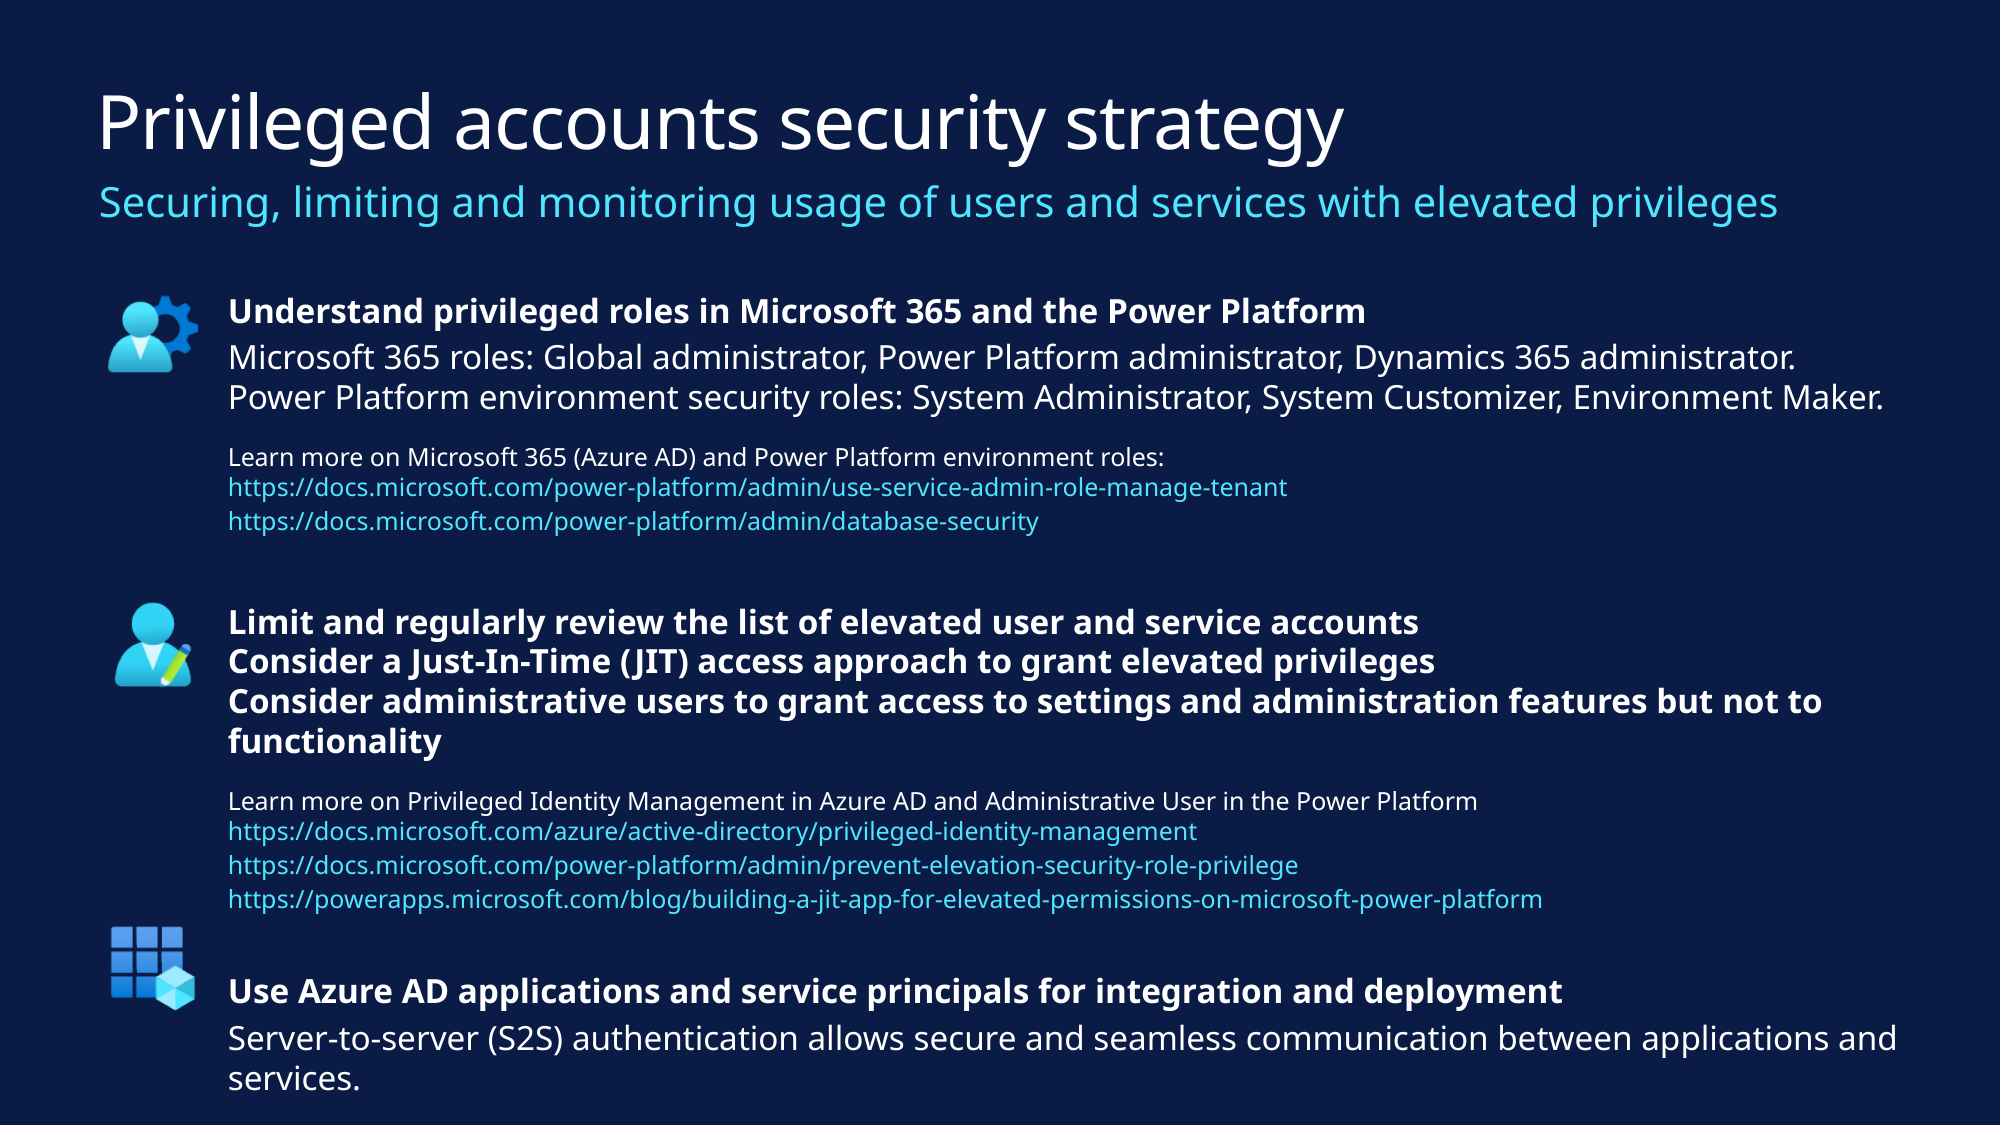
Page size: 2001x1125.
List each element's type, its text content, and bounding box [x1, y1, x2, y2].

title Privileged accounts security strategy [96, 75, 1904, 166]
picture [108, 600, 198, 690]
picture [108, 923, 198, 1013]
picture [108, 289, 198, 379]
text_box Understand privileged roles in Microsoft 365 and the Power Platform Microsoft 365 roles: Global administrator, Power Platform administrator, Dynamics 365 administrator. Power Platform environment security roles: System Administrator, System Customizer, Environment Maker. Learn more on Microsoft 365 (Azure AD) and Power Platform environment roles: https://docs.microsoft.com/power-platform/admin/use-service-admin-role-manage-tenant https://docs.microsoft.com/power-platform/admin/database-security Limit and regularly review the list of elevated user and service accounts Consider a Just-In-Time (JIT) access approach to grant elevated privileges Consider administrative users to grant access to settings and administration features but not to functionality Learn more on Privileged Identity Management in Azure AD and Administrative User in the Power Platform https://docs.microsoft.com/azure/active-directory/privileged-identity-management https://docs.microsoft.com/power-platform/admin/prevent-elevation-security-role-privilege https://powerapps.microsoft.com/blog/building-a-jit-app-for-elevated-permissions-on-microsoft-power-platform Use Azure AD applications and service principals for integration and deployment Server-to-server (S2S) authentication allows secure and seamless communication between applications and services. Learn more on applications, service principals, in Azure AD and Power Platform https://docs.microsoft.com/azure/active-directory/develop/howto-create-service-principal-portal https://docs.microsoft.com/power-platform/admin/manage-application-users [228, 289, 1970, 1125]
text_box Securing, limiting and monitoring usage of users and services with elevated privileges [84, 168, 1892, 219]
